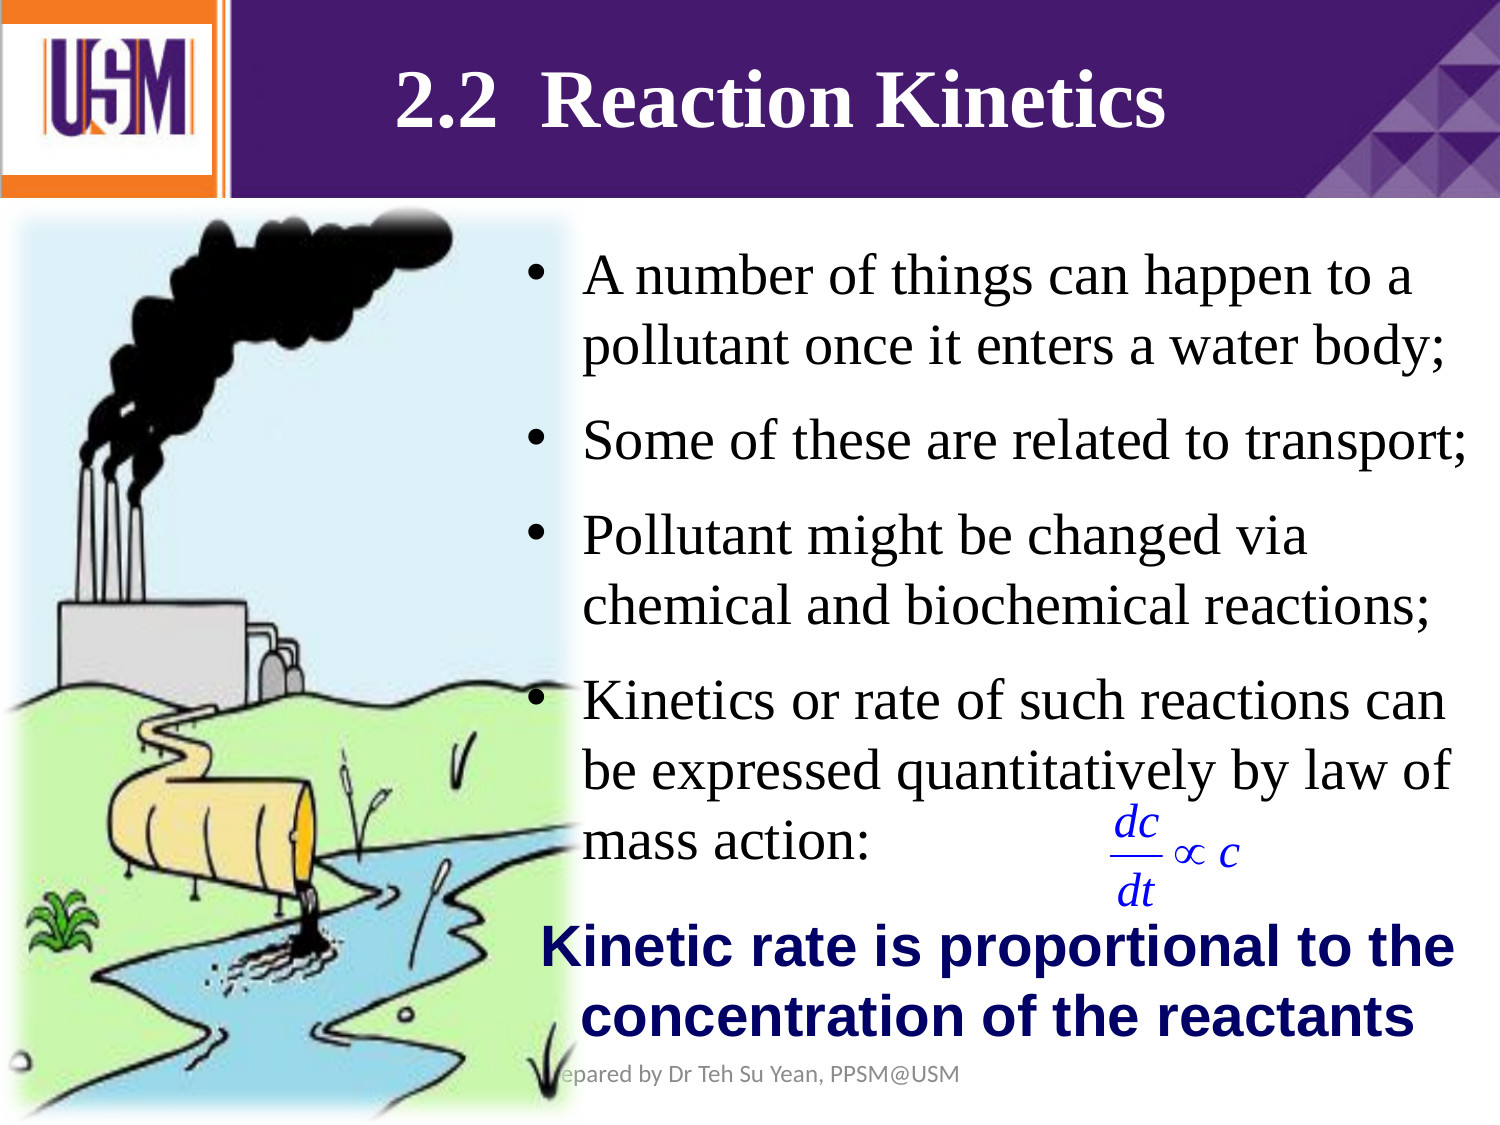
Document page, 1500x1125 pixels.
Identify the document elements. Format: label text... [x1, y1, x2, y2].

list A number of things can happen to a pollutant once it enters a water body; Some of these are related to transport; Pollutant might be changed via chemical and biochemical reactions; Kinetics or rate of such reactions can be expressed quantitatively by law of mass action: Kinetic rate is proportional to the concentration of the reactants [591, 228, 1487, 1104]
picture [0, 199, 588, 1125]
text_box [1099, 787, 1251, 922]
footer Prepared by Dr Teh Su Yean, PPSM@USM [591, 1042, 988, 1103]
picture [0, 0, 1500, 198]
